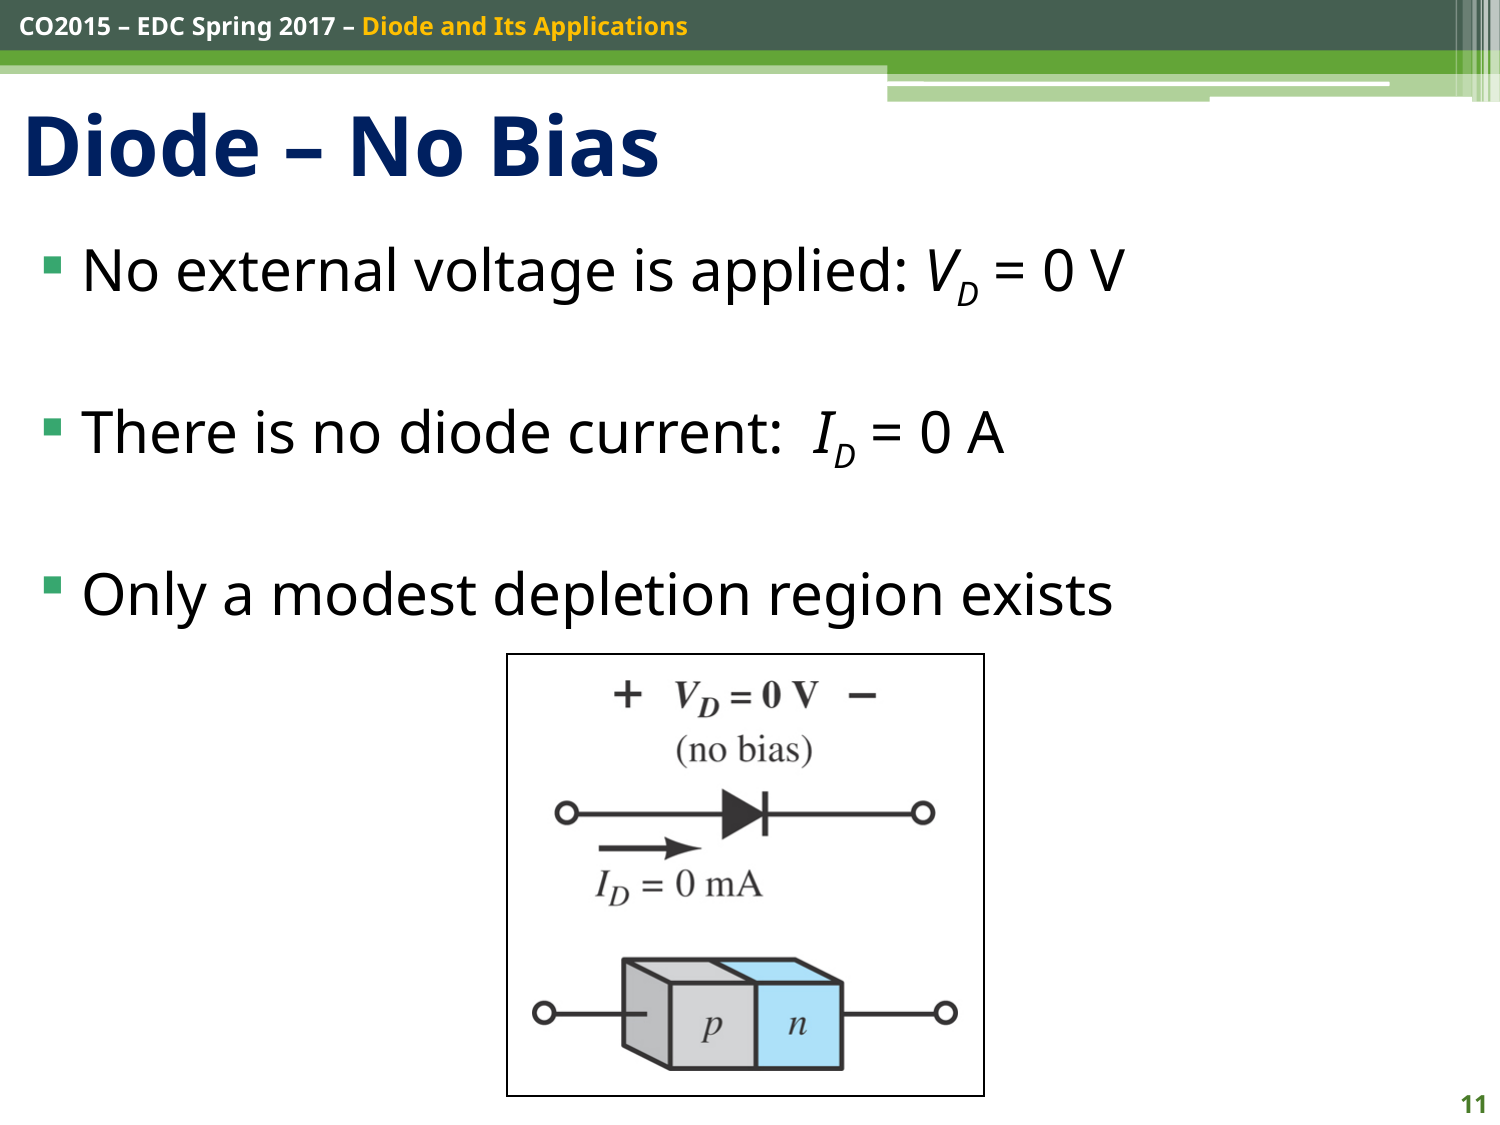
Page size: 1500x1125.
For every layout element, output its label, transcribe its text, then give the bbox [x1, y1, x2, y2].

picture [507, 655, 983, 1096]
list No external voltage is applied: VD = 0 V There is no diode current: ID = 0 A Only a modest depletion region exists [6, 225, 1418, 1079]
title Diode – No Bias [6, 77, 1485, 209]
